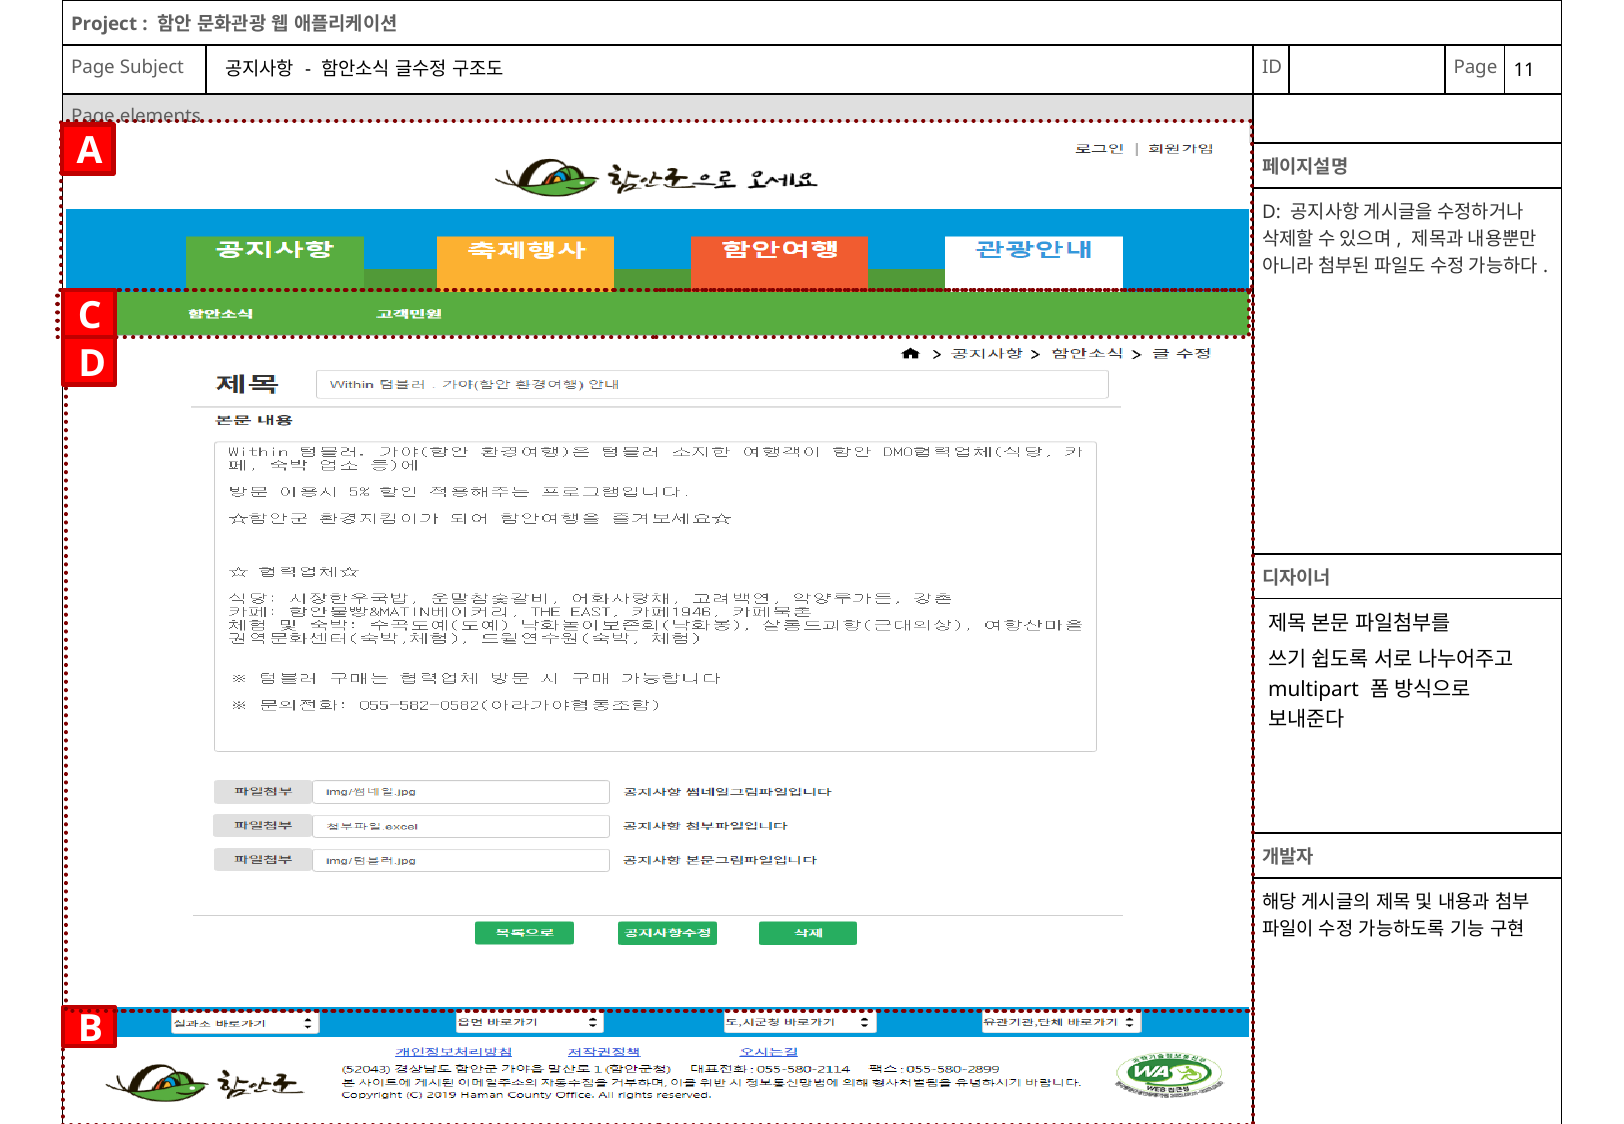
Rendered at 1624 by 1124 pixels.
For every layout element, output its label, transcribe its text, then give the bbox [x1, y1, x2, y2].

table_header Project : 함안 문화관광 웹 애플리케이션 [63, 1, 1561, 44]
picture [457, 1010, 604, 1032]
table_cell Page Subject [63, 46, 205, 93]
table_cell D: 공지사항 게시글을 수정하거나 삭제할 수 있으며, 제목과 내용뿐만 아니라 첨부된 파일도 수정 가능하다. [1256, 189, 1561, 553]
table_cell 공지사항 - 함안소식 글수정 구조도 [207, 46, 1252, 93]
table_cell 11 [1505, 46, 1561, 93]
table_cell Page [1446, 46, 1504, 93]
picture [65, 122, 1250, 208]
table_cell [1254, 95, 1561, 142]
table_cell 페이지설명 [1256, 144, 1561, 187]
table_cell 해당 게시글의 제목 및 내용과 첨부 파일이 수정 가능하도록 기능 구현 [1255, 879, 1561, 1124]
table_cell ID [1254, 46, 1288, 93]
table_cell 제목 본문 파일첨부를 쓰기 쉽도록 서로 나누어주고 multipart 폼 방식으로 보내준다 [1256, 599, 1561, 832]
table_cell [1290, 46, 1444, 93]
picture [172, 1010, 319, 1033]
picture [977, 1010, 1141, 1032]
picture [725, 1010, 880, 1032]
table_cell Page elements [63, 95, 1252, 120]
picture [65, 237, 1250, 1124]
table_cell 디자이너 [1256, 555, 1561, 598]
table_cell 개발자 [1256, 834, 1561, 877]
